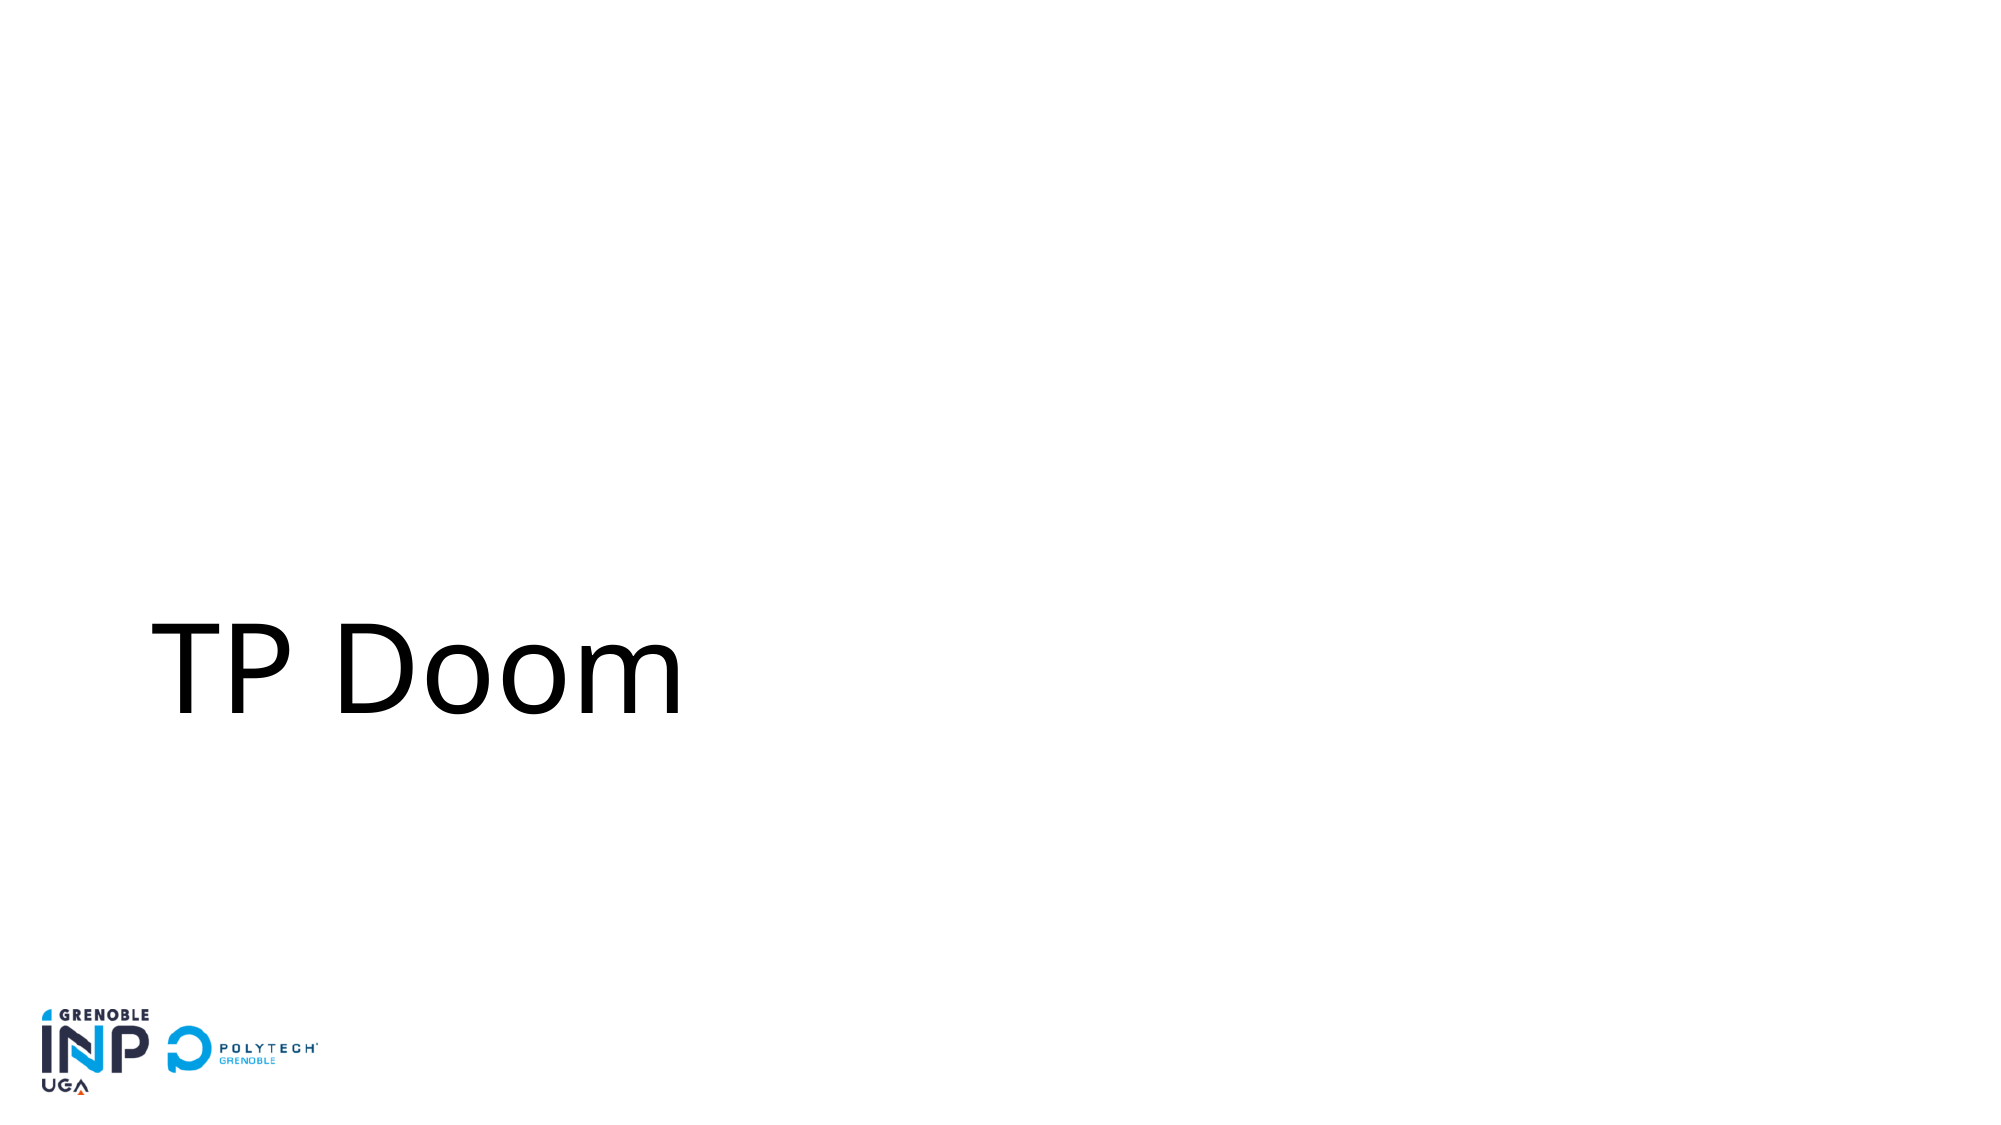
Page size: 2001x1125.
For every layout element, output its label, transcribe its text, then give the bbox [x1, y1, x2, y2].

picture [42, 1009, 318, 1095]
title TP Doom [136, 280, 1862, 749]
